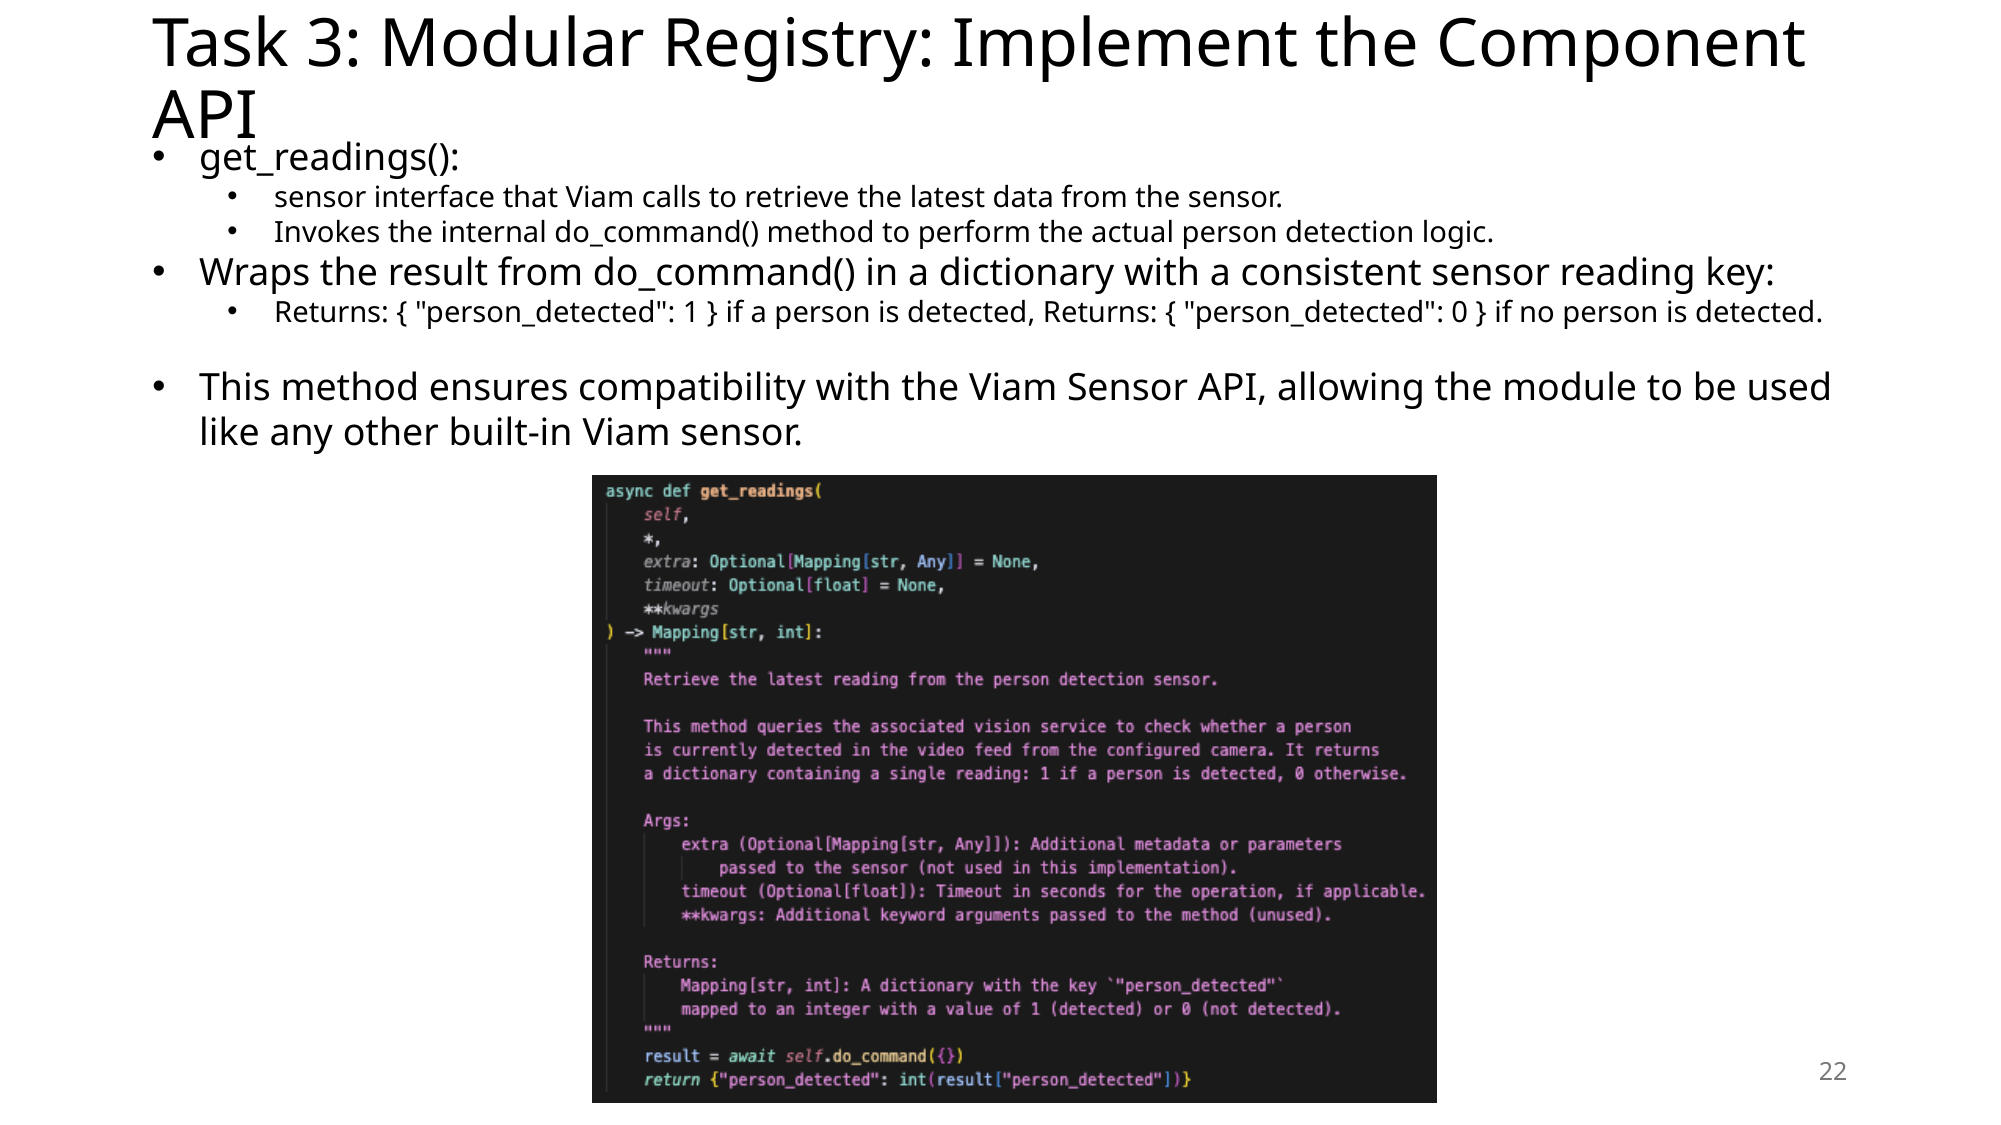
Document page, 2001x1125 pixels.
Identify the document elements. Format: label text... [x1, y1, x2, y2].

picture [592, 475, 1437, 1104]
text_box get_readings(): sensor interface that Viam calls to retrieve the latest data from the sensor. Invokes the internal do_command() method to perform the actual person detection logic. Wraps the result from do_command() in a dictionary with a consistent sensor reading key: Returns: { "person_detected": 1 } if a person is detected, Returns: { "person_detected": 0 } if no person is detected. This method ensures compatibility with the Viam Sensor API, allowing the module to be used like any other built-in Viam sensor. [137, 125, 1892, 551]
title Task 3: Modular Registry: Implement the Component API [137, 0, 1863, 125]
slide_number 22 [1437, 1042, 1863, 1103]
